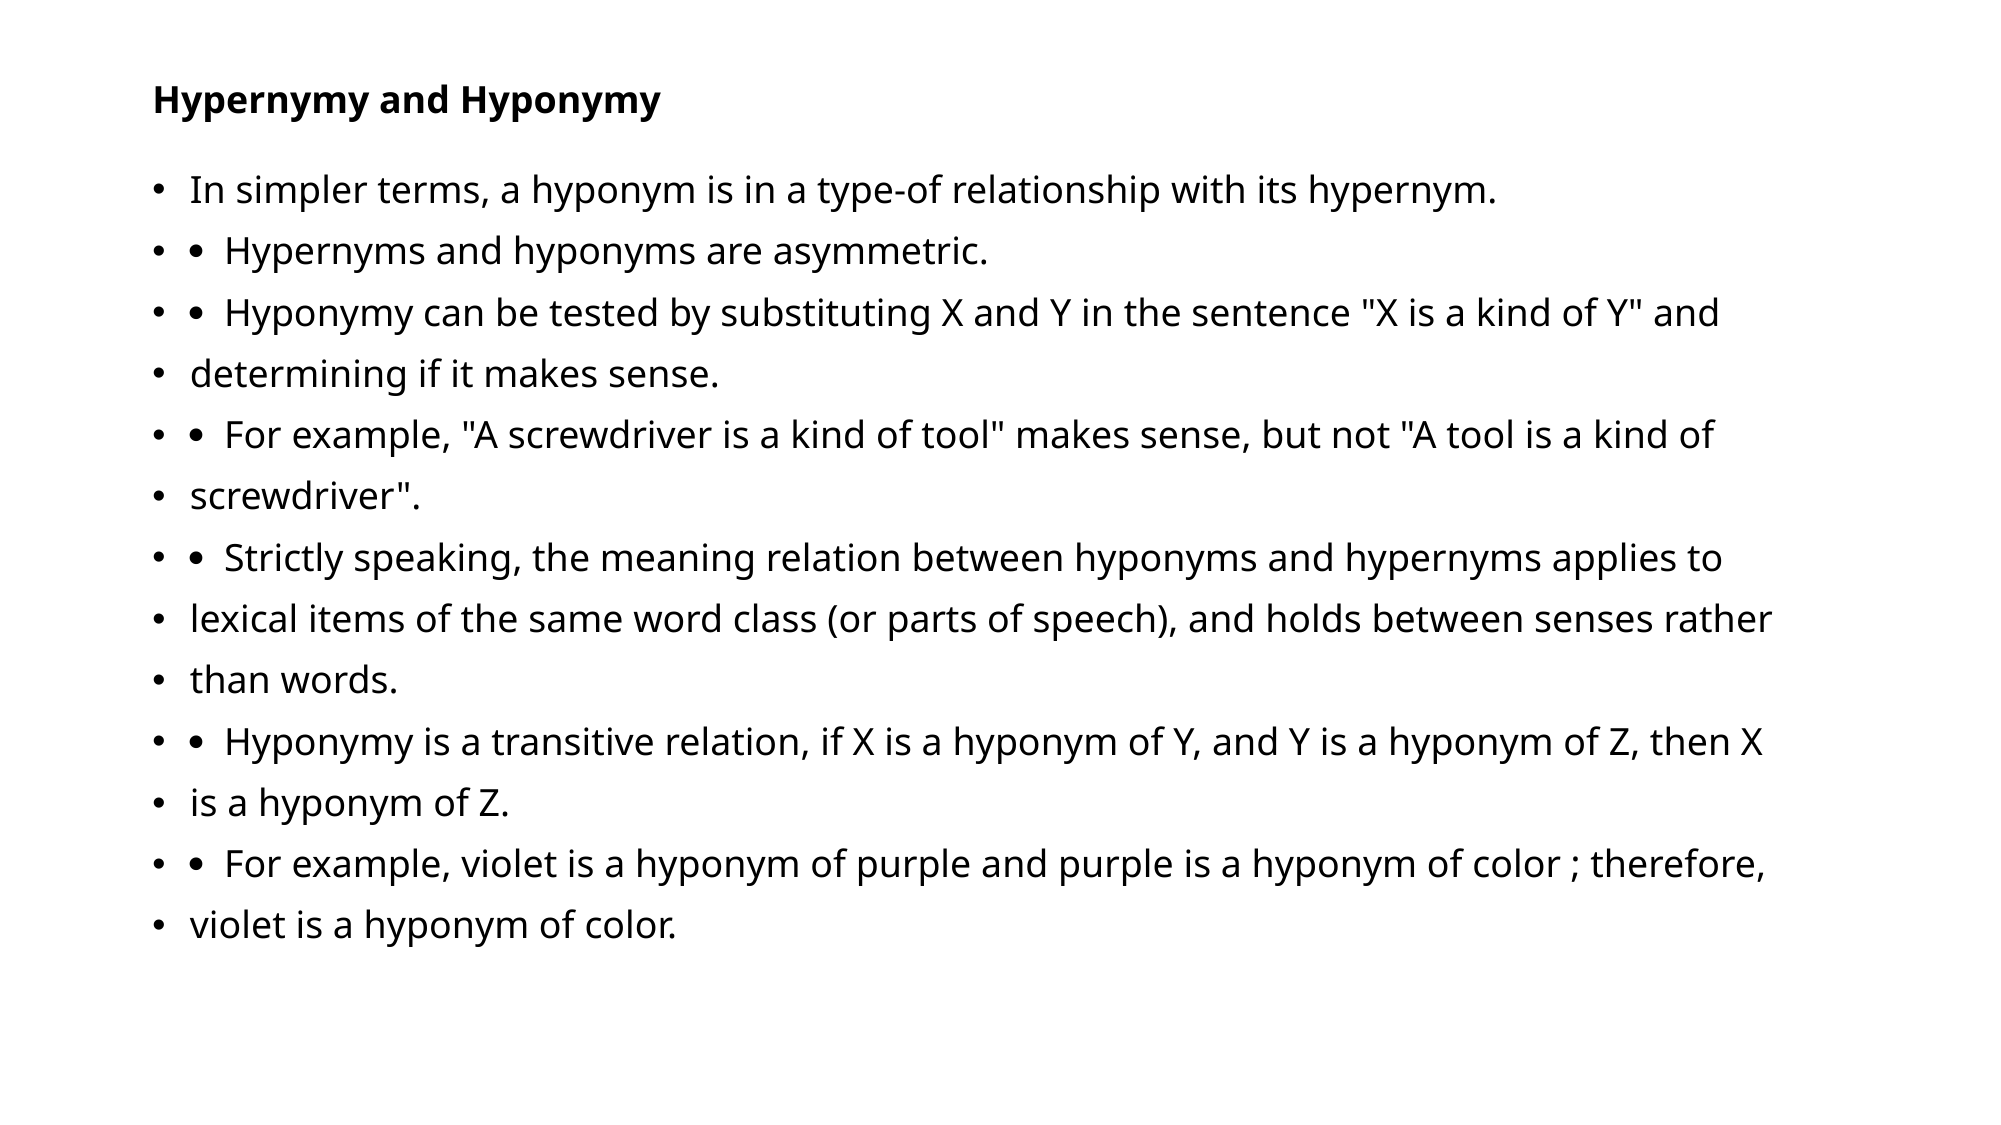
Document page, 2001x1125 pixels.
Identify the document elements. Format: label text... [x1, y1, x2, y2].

list In simpler terms, a hyponym is in a type-of relationship with its hypernym.  Hypernyms and hyponyms are asymmetric.  Hyponymy can be tested by substituting X and Y in the sentence "X is a kind of Y" and determining if it makes sense.  For example, "A screwdriver is a kind of tool" makes sense, but not "A tool is a kind of screwdriver".  Strictly speaking, the meaning relation between hyponyms and hypernyms applies to lexical items of the same word class (or parts of speech), and holds between senses rather than words.  Hyponymy is a transitive relation, if X is a hyponym of Y, and Y is a hyponym of Z, then X is a hyponym of Z.  For example, violet is a hyponym of purple and purple is a hyponym of color ; therefore, violet is a hyponym of color. [137, 163, 1863, 1066]
title Hypernymy and Hyponymy [137, 59, 1863, 144]
